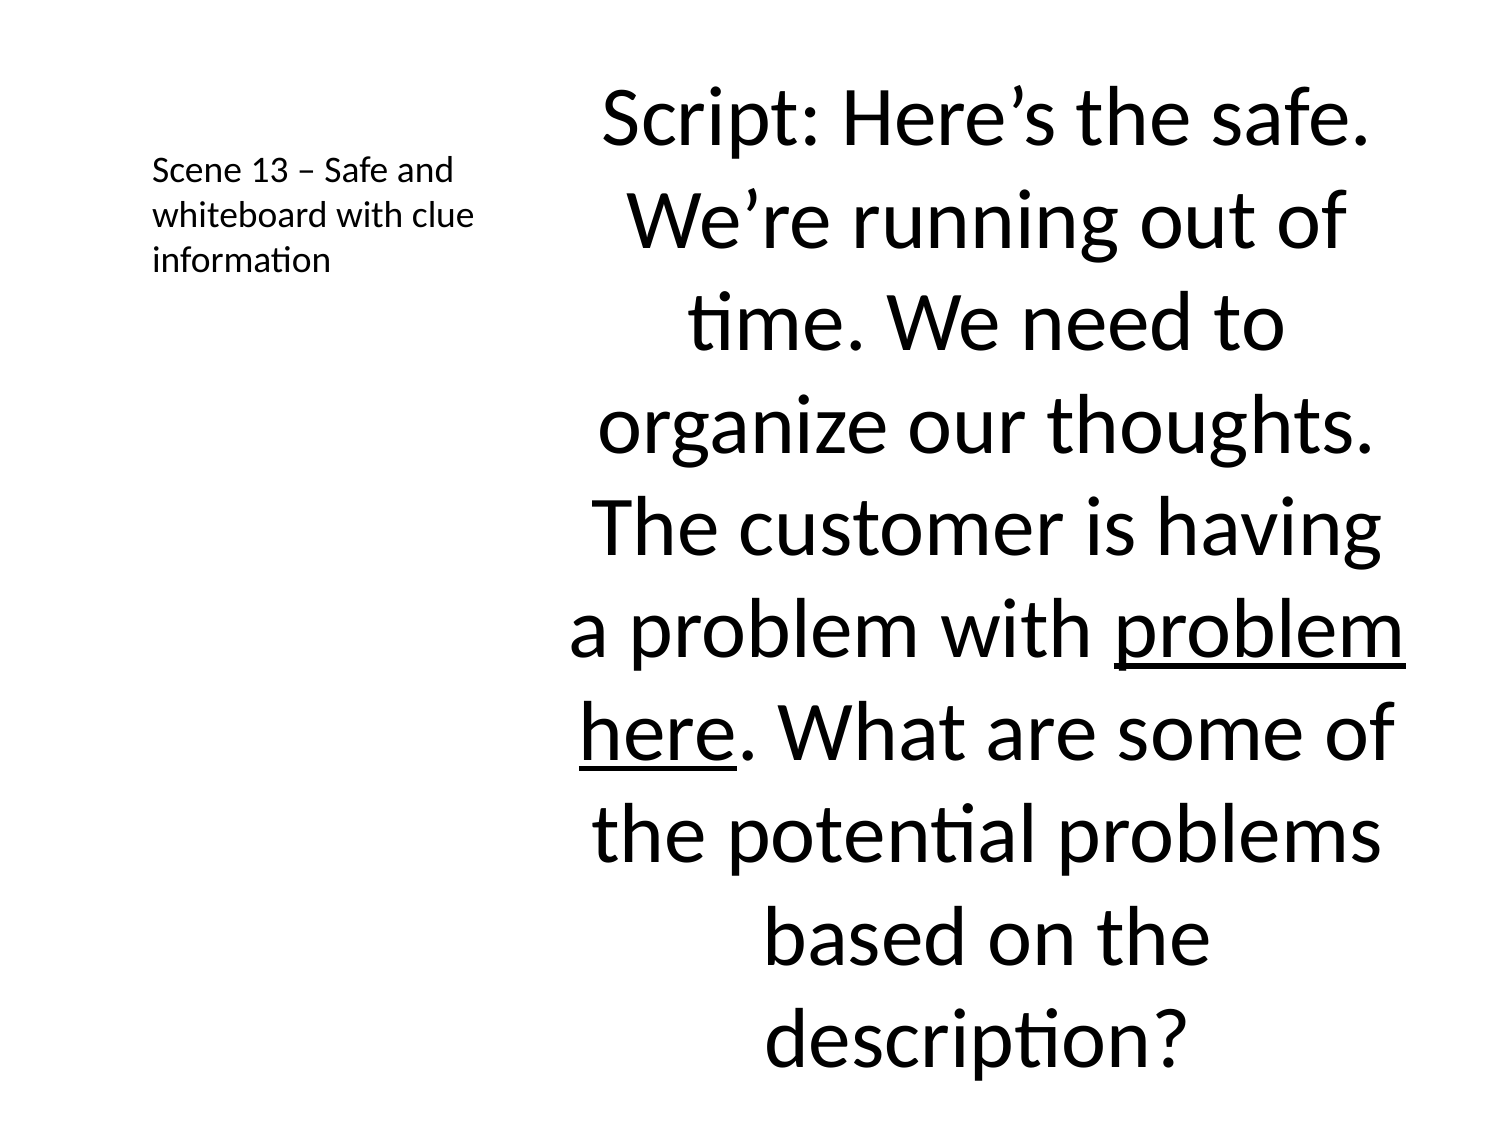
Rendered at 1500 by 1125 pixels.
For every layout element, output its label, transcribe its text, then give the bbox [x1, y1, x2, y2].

text_box Scene 13 – Safe and whiteboard with clue information [137, 137, 525, 288]
title Script: Here’s the safe. We’re running out of time. We need to organize our thoughts. The customer is having a problem with problem here. What are some of the potential problems based on the description? [549, 45, 1425, 1100]
